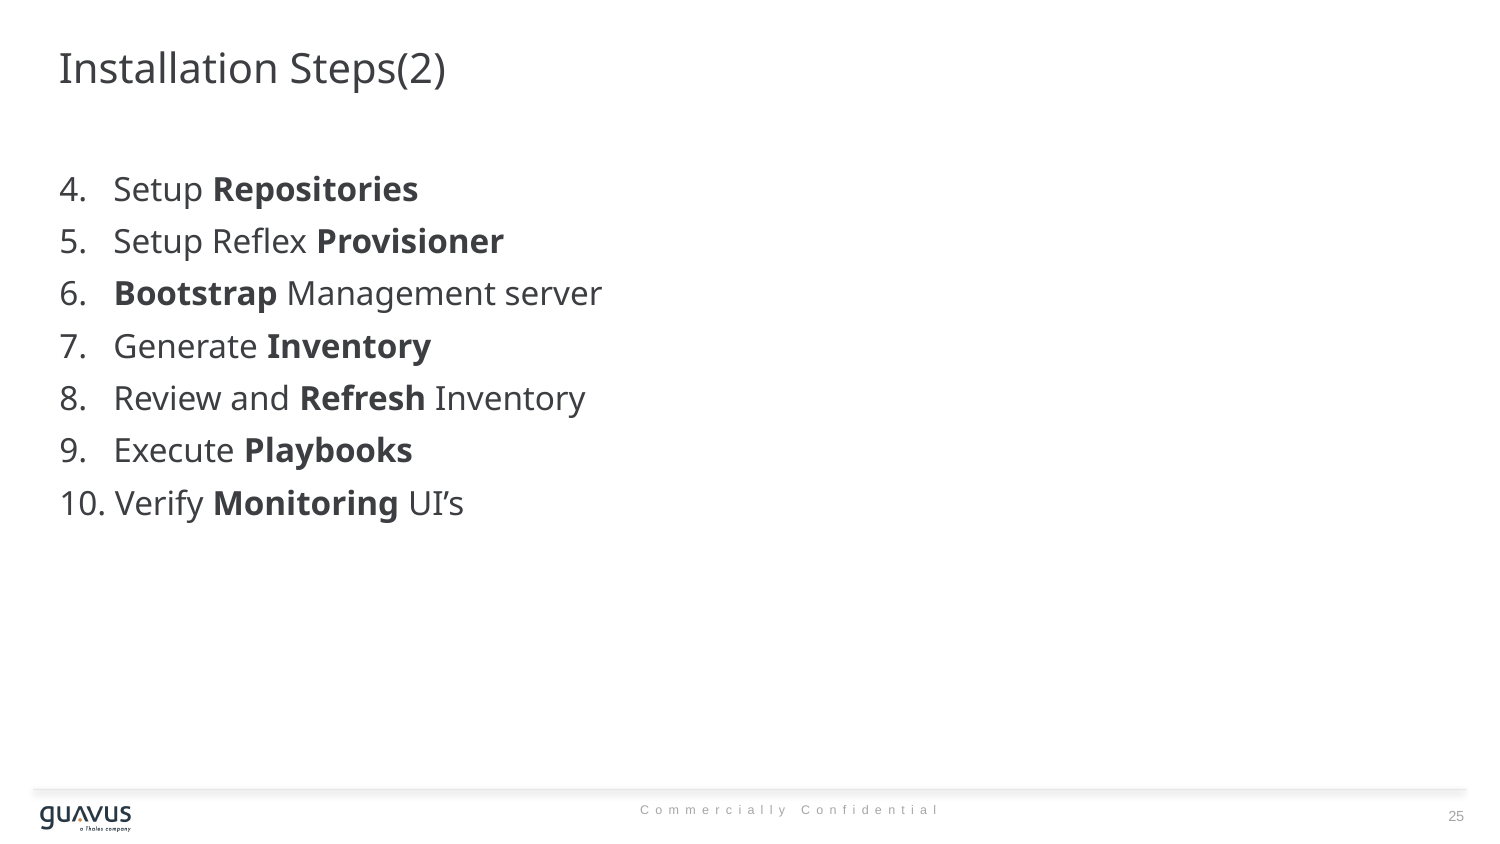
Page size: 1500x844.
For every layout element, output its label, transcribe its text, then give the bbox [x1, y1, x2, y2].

title Installation Steps(2) [43, 10, 1467, 130]
picture [27, 796, 146, 841]
list 4. Setup Repositories 5. Setup Reflex Provisioner 6. Bootstrap Management server 7. Generate Inventory 8. Review and Refresh Inventory 9. Execute Playbooks 10. Verify Monitoring UI’s [44, 160, 1444, 740]
